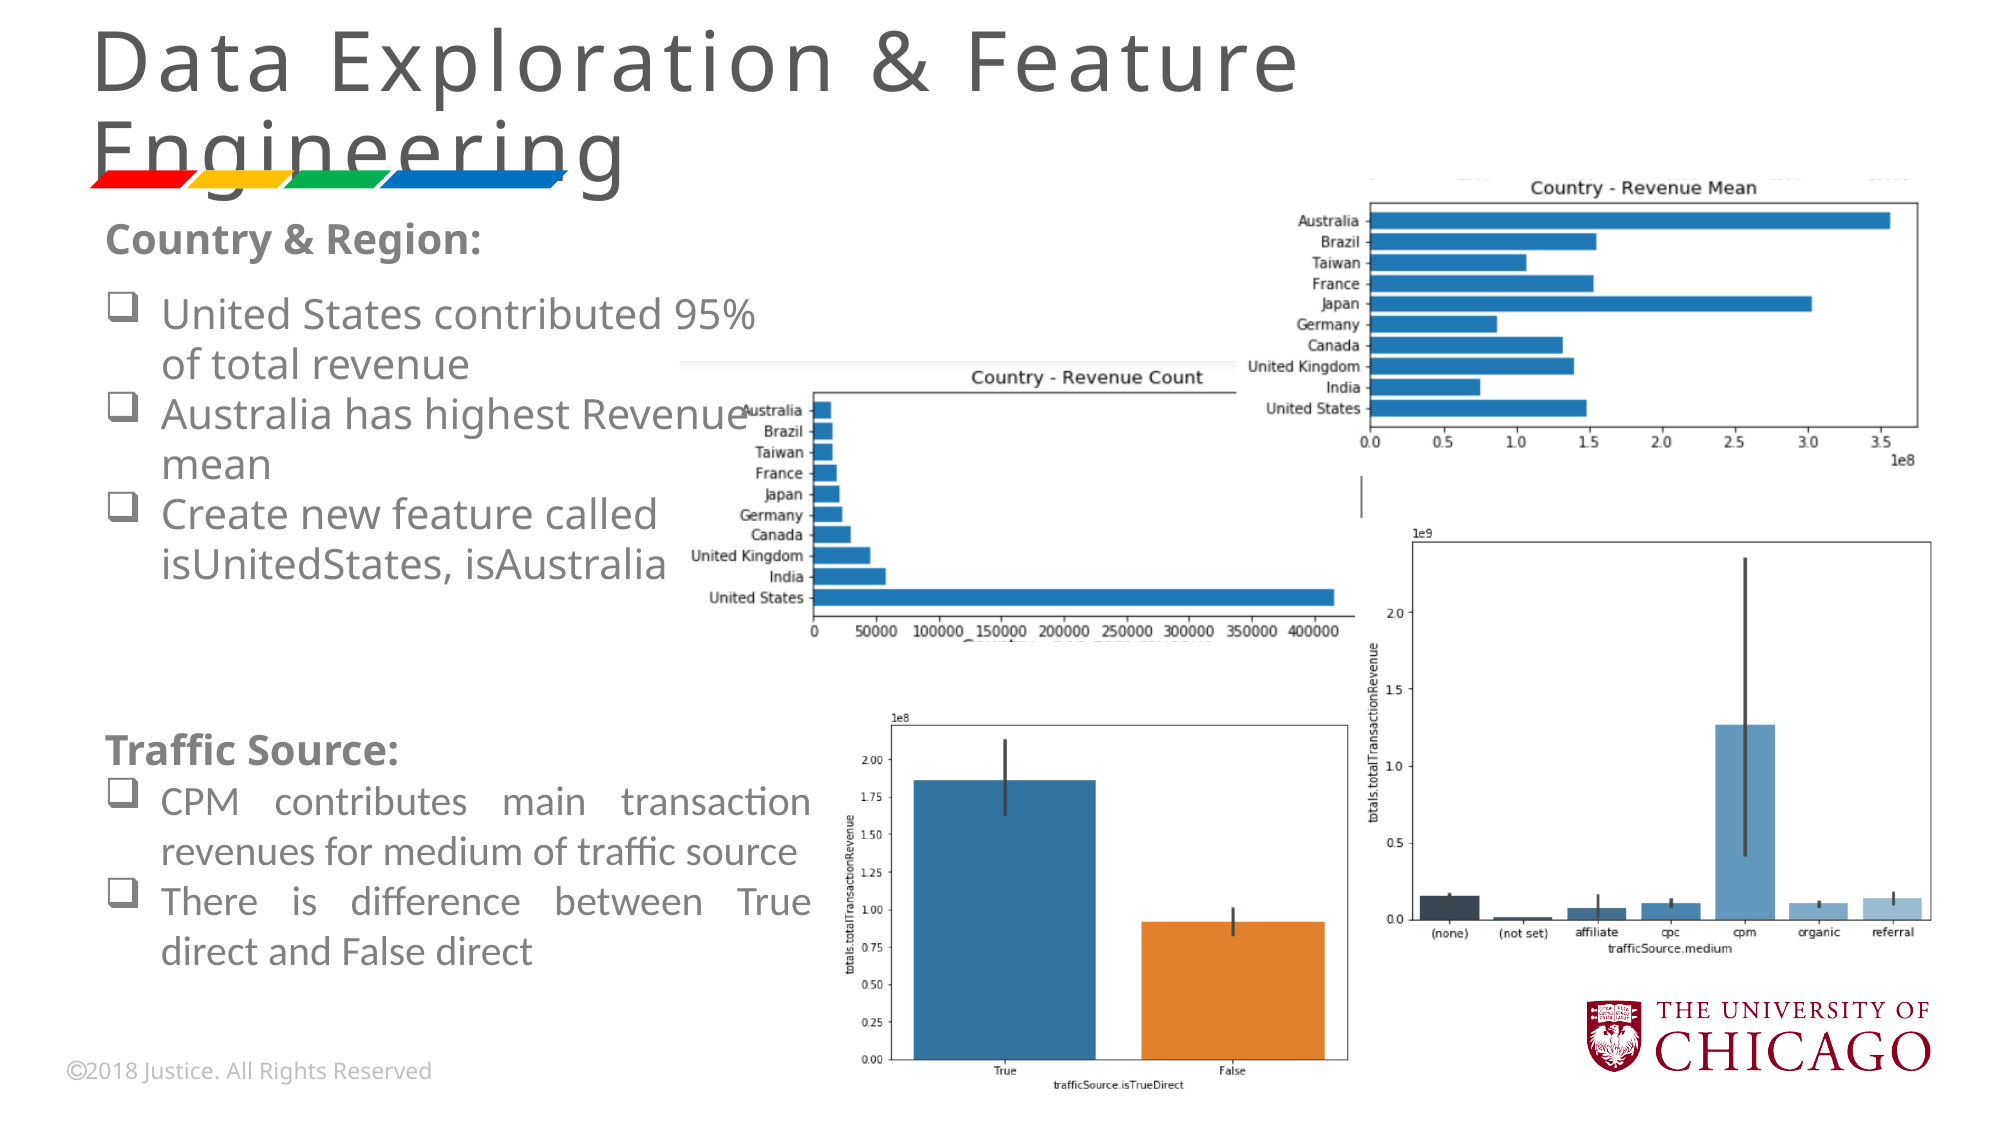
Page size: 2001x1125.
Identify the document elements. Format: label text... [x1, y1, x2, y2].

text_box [89, 170, 569, 189]
text_box Data Exploration & Feature Engineering [75, 68, 1807, 150]
text_box Traffic Source: CPM contributes main transaction revenues for medium of traffic source There is difference between True direct and False direct [89, 716, 827, 1032]
picture [679, 179, 1944, 1097]
picture [1565, 986, 1940, 1097]
text_box Country & Region: United States contributed 95% of total revenue Australia has highest Revenue mean Create new feature called isUnitedStates, isAustralia [89, 205, 802, 596]
